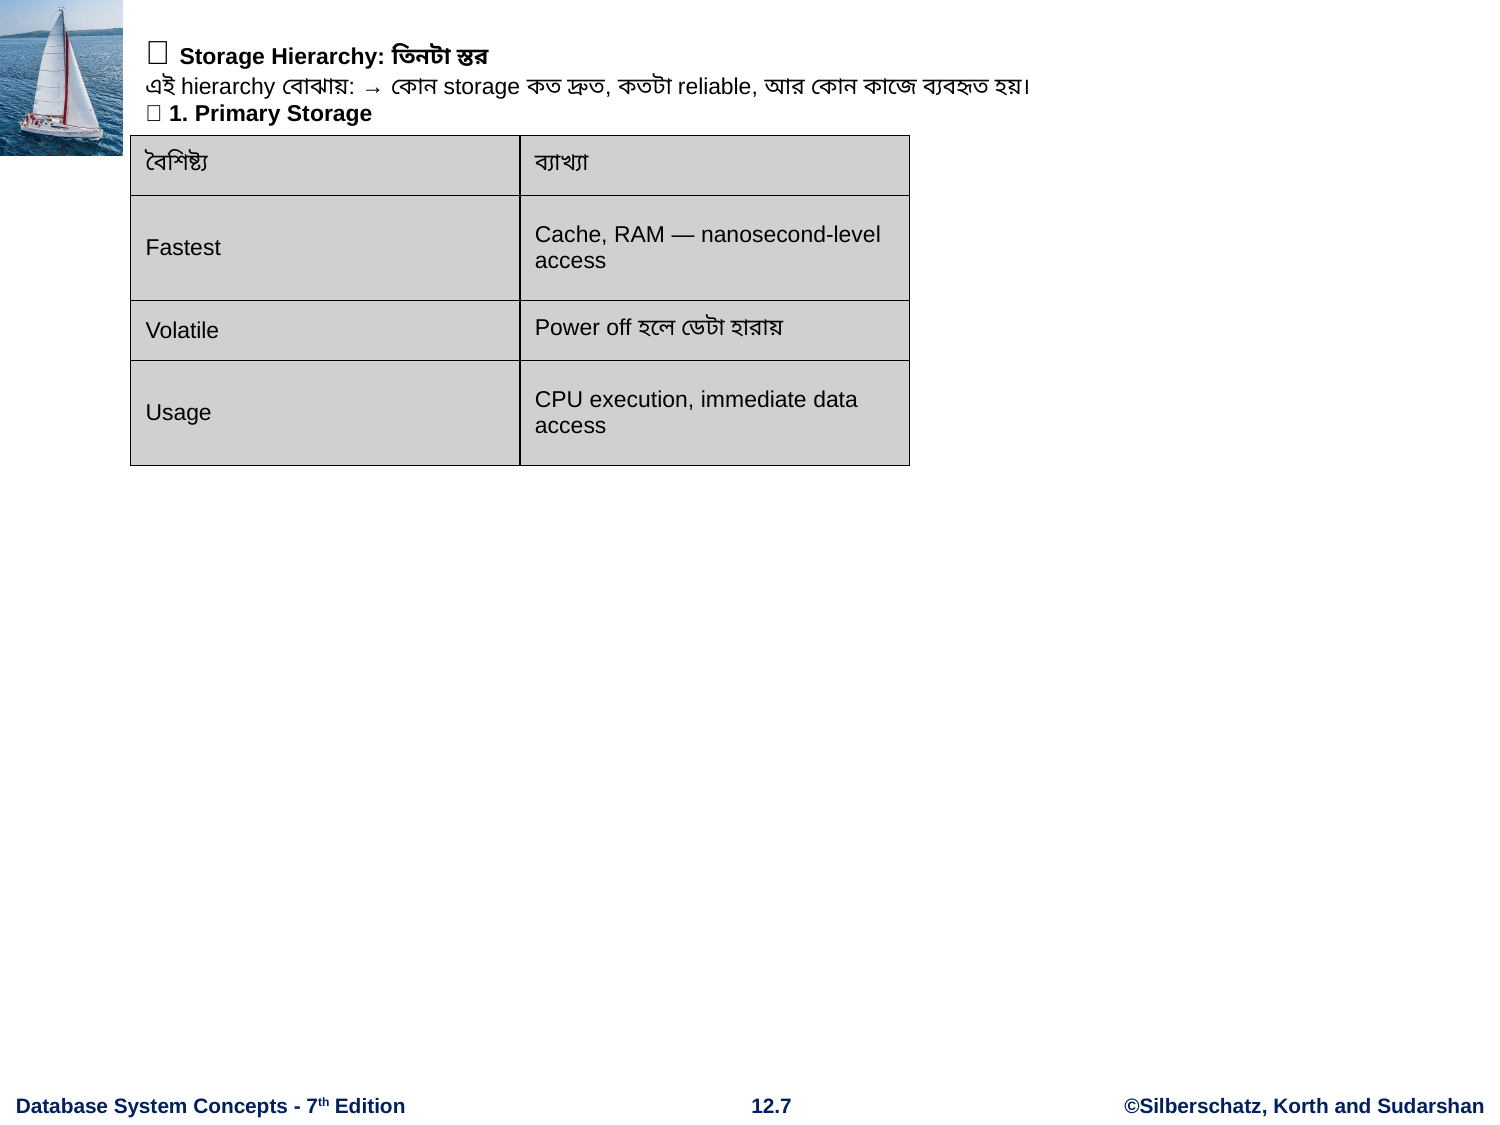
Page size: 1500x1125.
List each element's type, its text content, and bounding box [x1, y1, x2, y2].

picture [0, 0, 123, 156]
table_header বৈশিষ্ট্য [131, 136, 519, 195]
table_cell Power off হলে ডেটা হারায় [521, 301, 909, 360]
text_box 🧠 Storage Hierarchy: তিনটা স্তর এই hierarchy বোঝায়: → কোন storage কত দ্রুত, কতটা reliable, আর কোন কাজে ব্যবহৃত হয়। 🔹 1. Primary Storage [130, 24, 1500, 134]
table_cell Fastest [131, 196, 519, 300]
table_cell Cache, RAM — nanosecond-level access [521, 196, 909, 300]
table_cell Usage [131, 361, 519, 465]
table_cell CPU execution, immediate data access [521, 361, 909, 465]
table_header ব্যাখ্যা [521, 136, 909, 195]
table_cell Volatile [131, 301, 519, 360]
